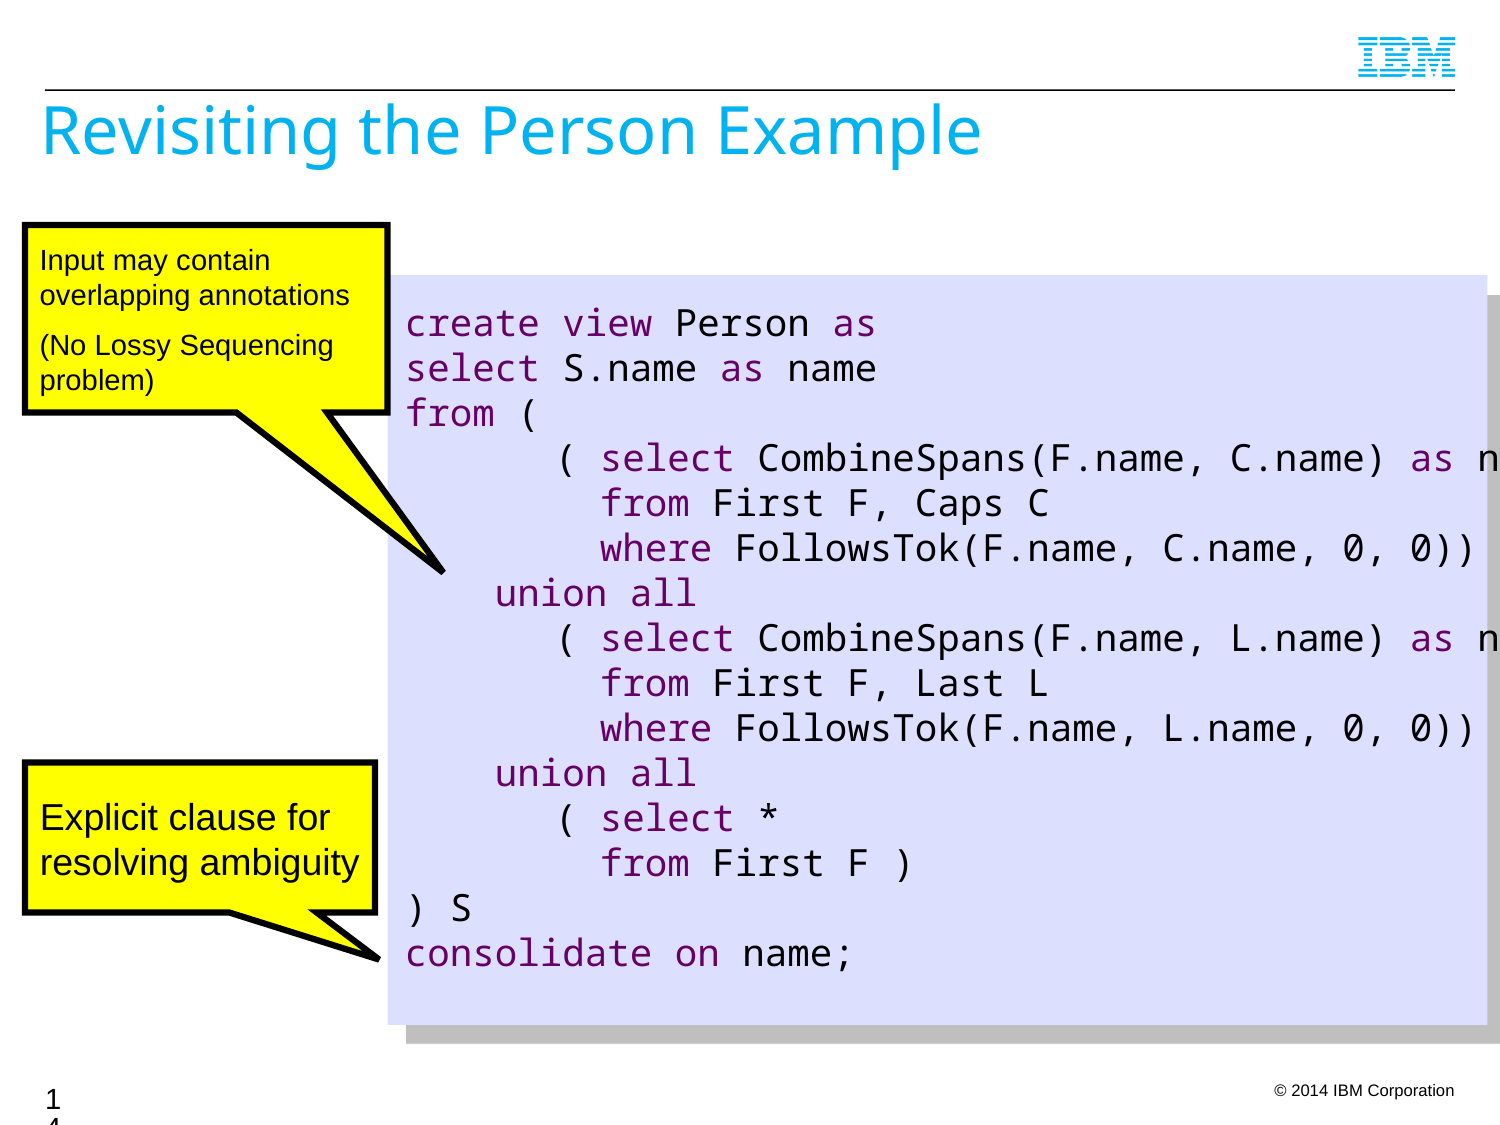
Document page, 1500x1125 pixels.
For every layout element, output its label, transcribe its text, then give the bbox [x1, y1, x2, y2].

text_box Revisiting the Person Example [25, 93, 1378, 175]
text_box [387, 274, 1488, 1025]
text_box Explicit clause for resolving ambiguity [24, 762, 380, 960]
text_box Input may contain overlapping annotations (No Lossy Sequencing problem) [24, 224, 388, 530]
slide_number 143 [29, 1072, 91, 1103]
picture [1358, 37, 1455, 77]
